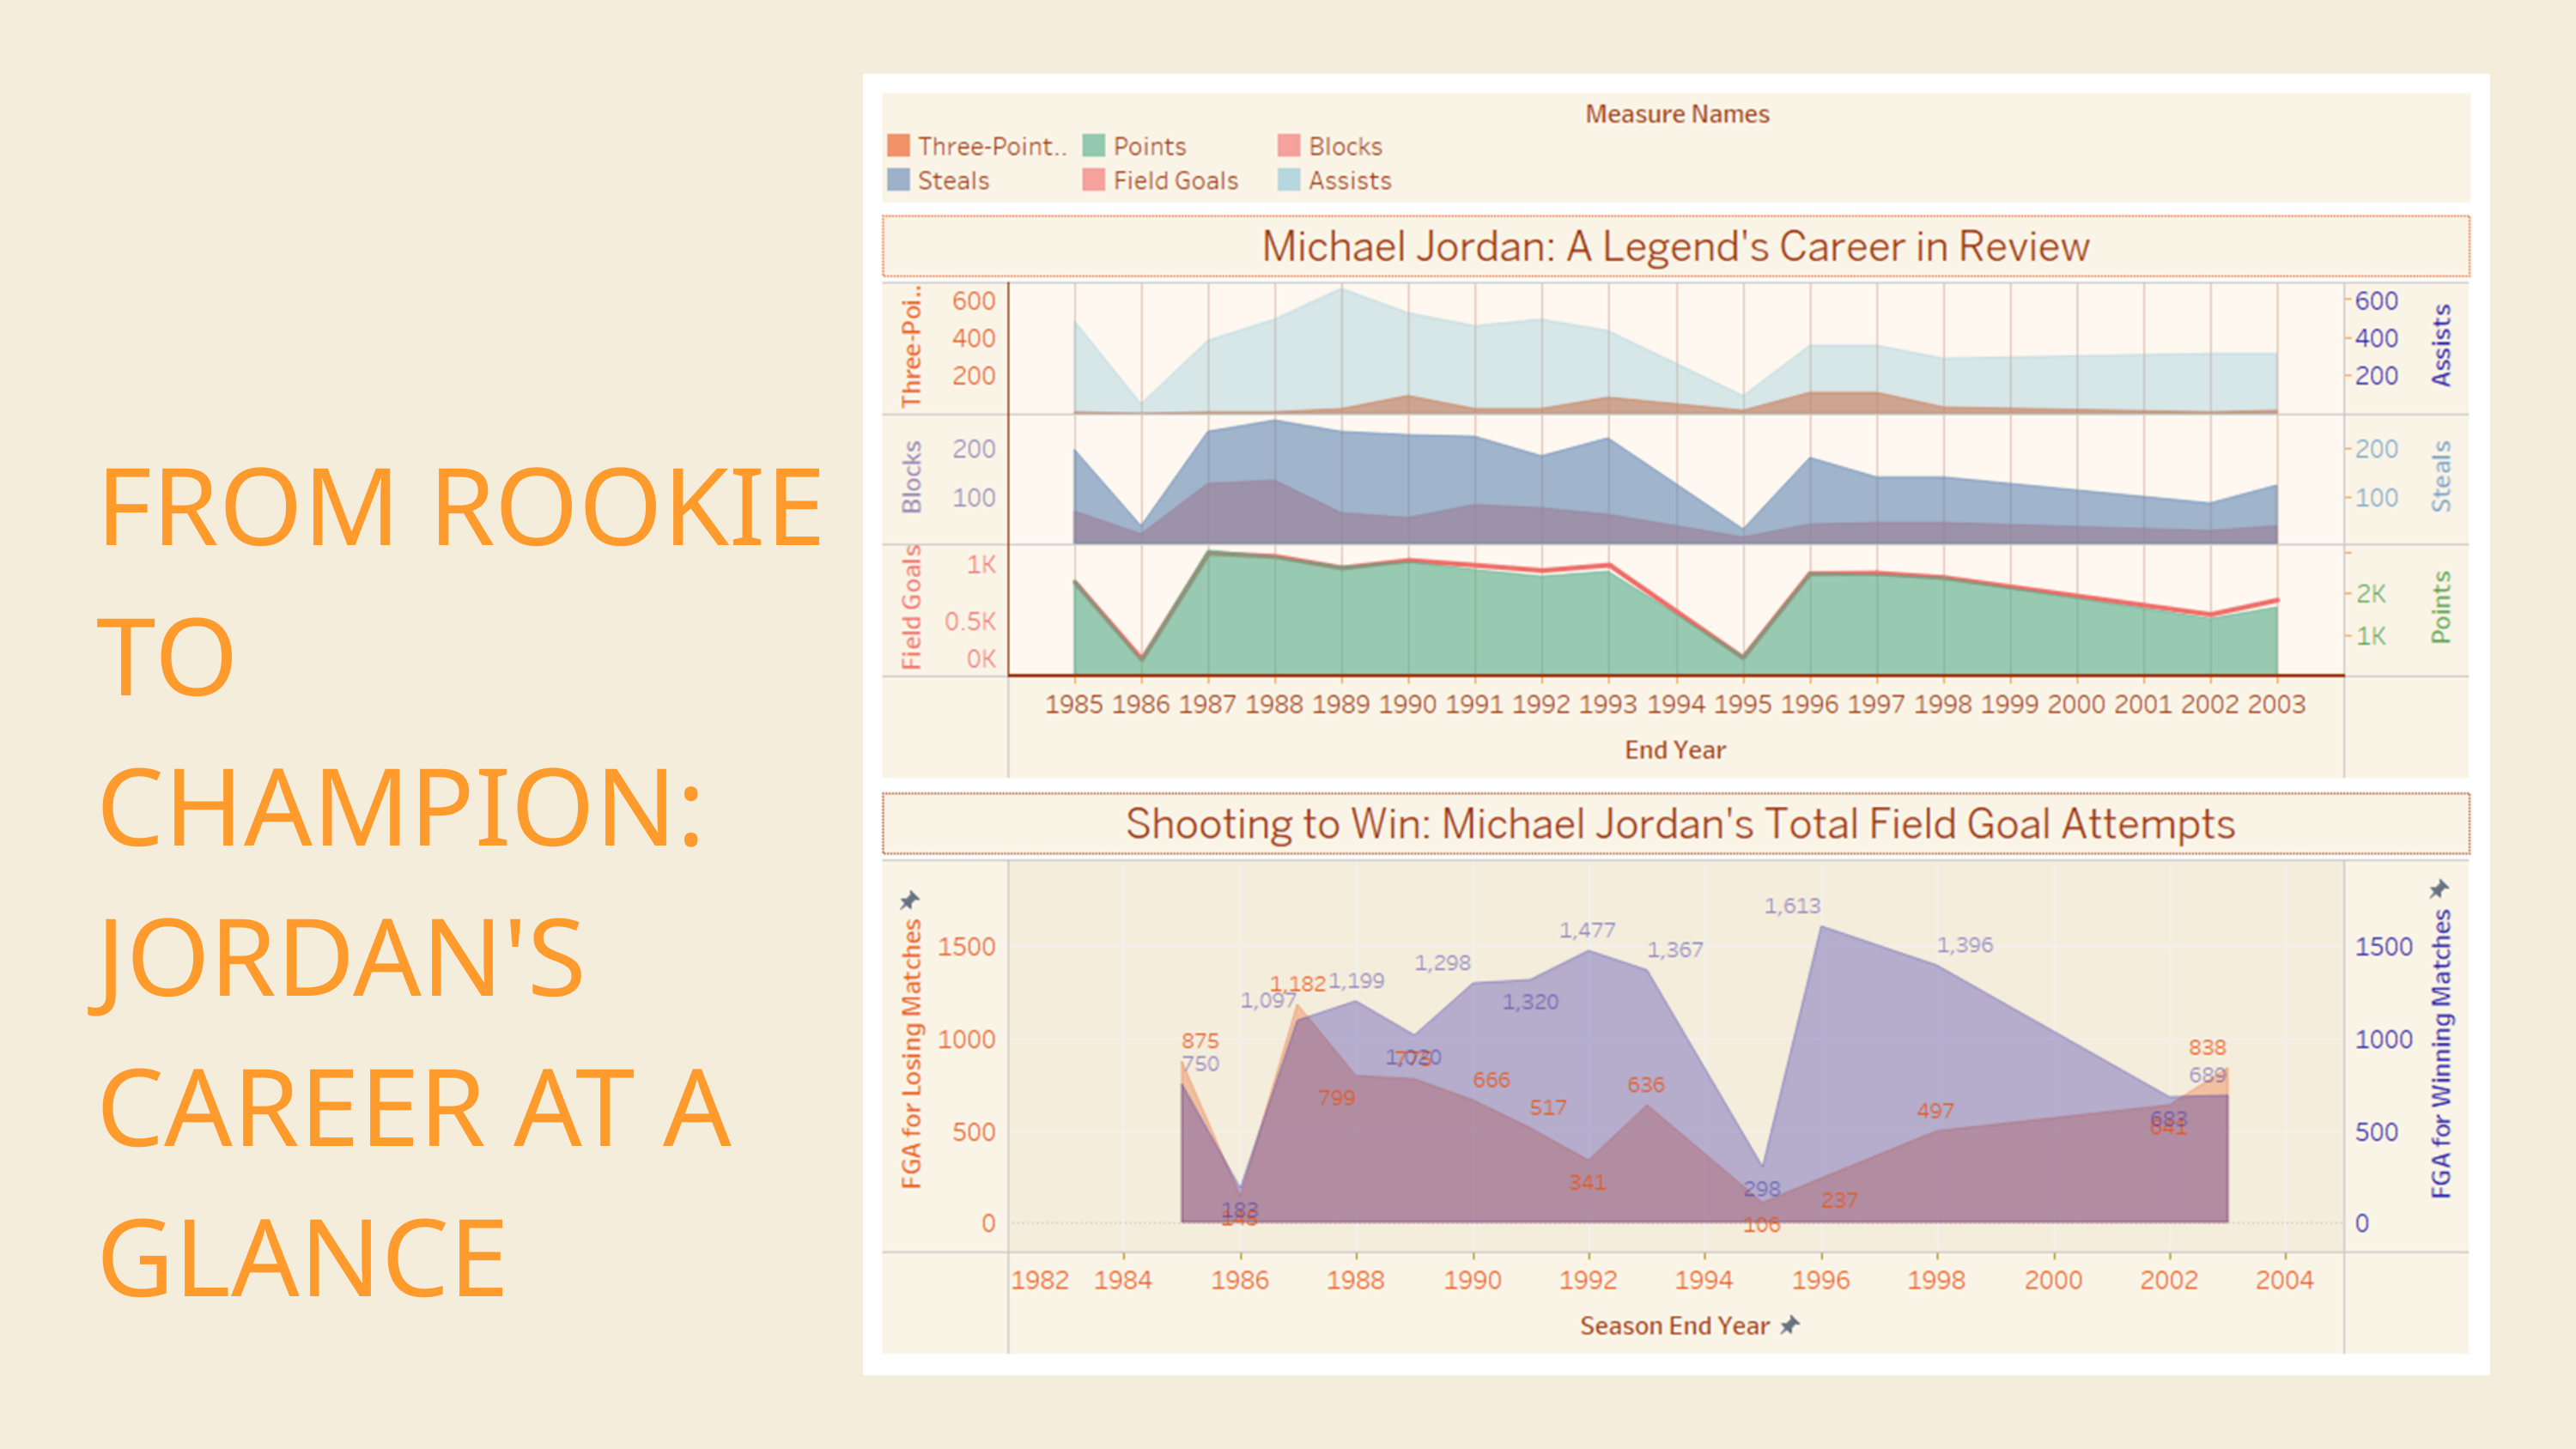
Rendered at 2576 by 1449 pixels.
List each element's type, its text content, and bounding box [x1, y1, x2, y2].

picture [863, 73, 2490, 1375]
text_box FROM ROOKIE TO CHAMPION: JORDAN'S CAREER AT A GLANCE [96, 416, 859, 1319]
